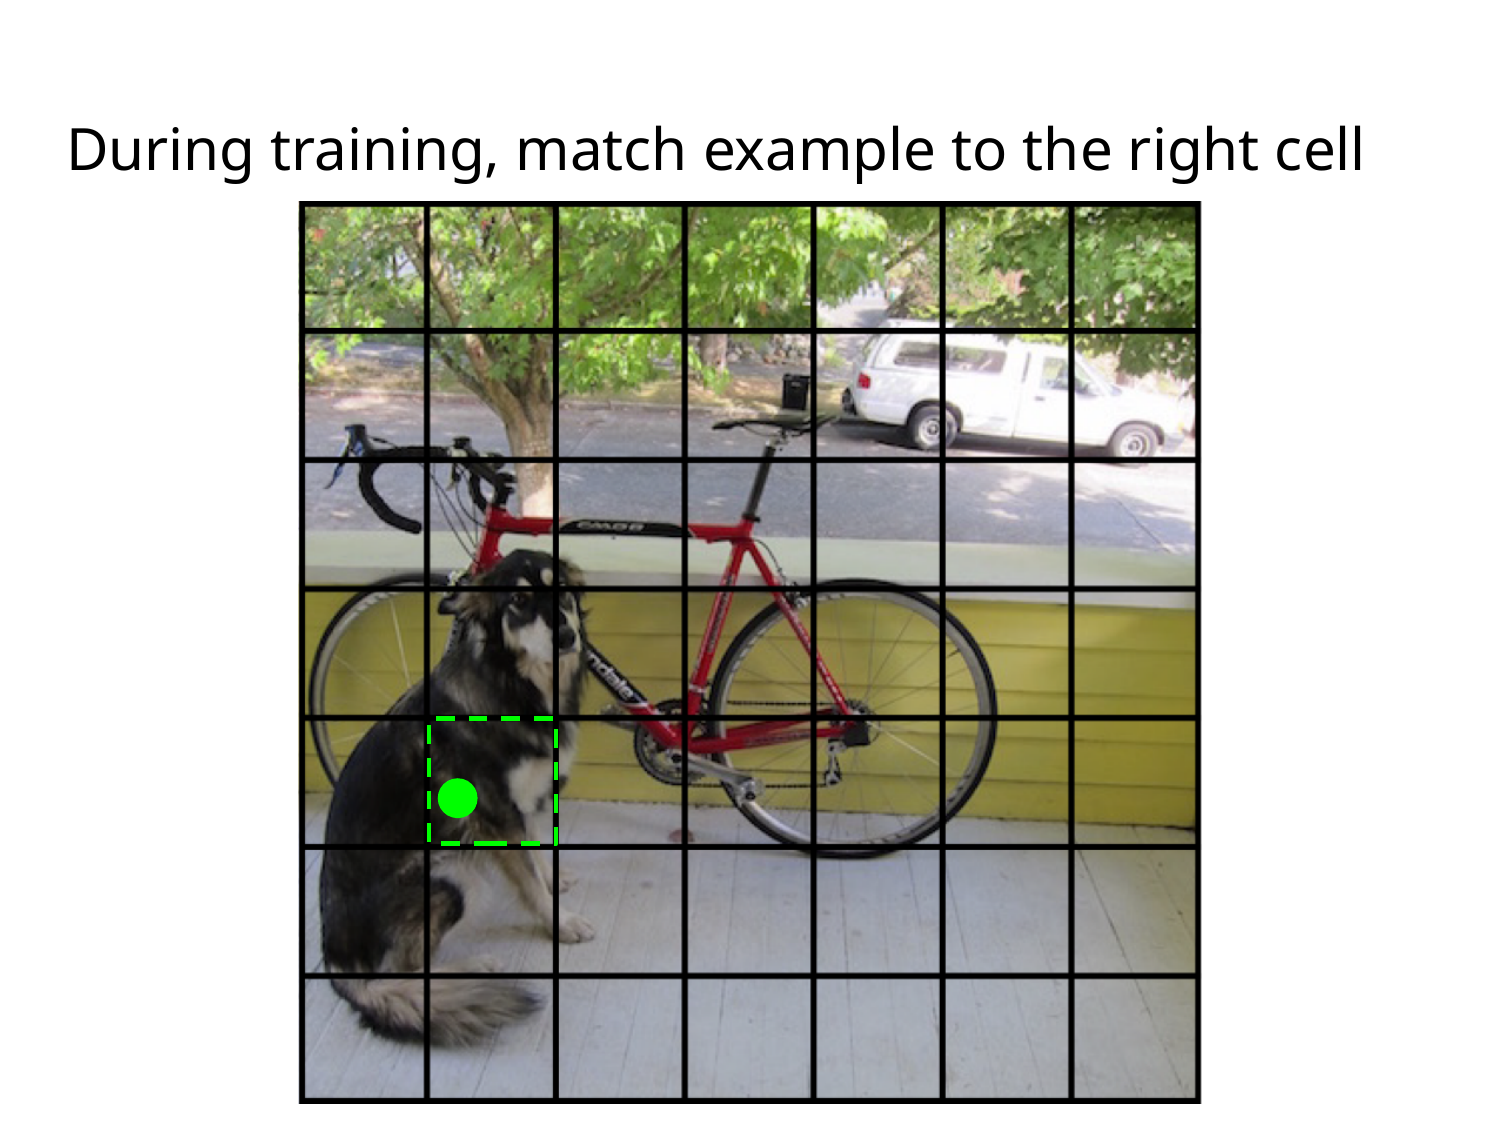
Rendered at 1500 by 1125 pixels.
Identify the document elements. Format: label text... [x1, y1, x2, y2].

picture [297, 200, 1203, 1104]
title During training, match example to the right cell [51, 97, 1449, 223]
